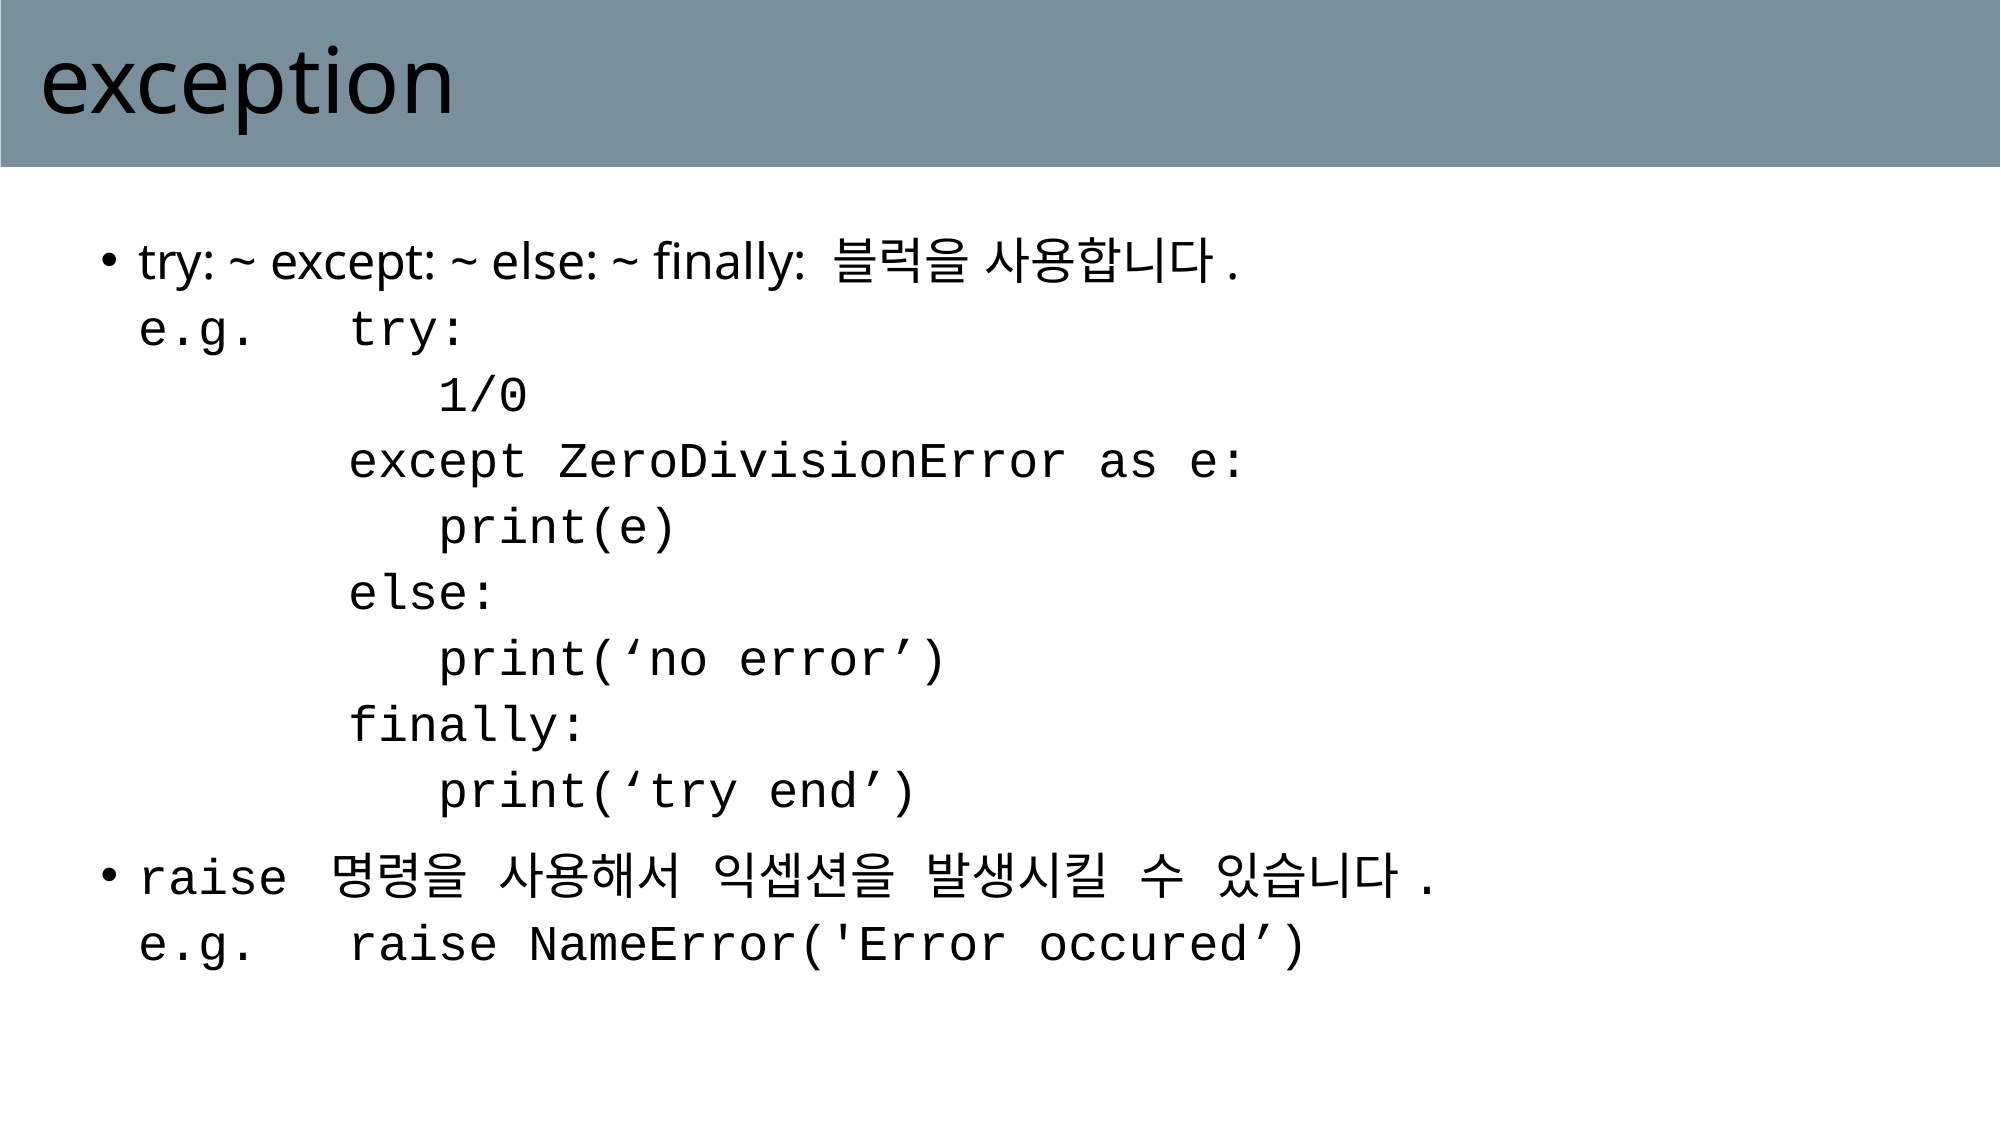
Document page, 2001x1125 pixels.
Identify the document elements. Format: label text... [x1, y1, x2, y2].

list try: ~ except: ~ else: ~ finally: 블럭을 사용합니다. e.g. try: 1/0 except ZeroDivisionError as e: print(e) else: print(‘no error’) finally: print(‘try end’) raise 명령을 사용해서 익셉션을 발생시킬 수 있습니다. e.g. raise NameError('Error occured’) [85, 216, 1909, 1052]
title exception [0, 0, 2000, 167]
